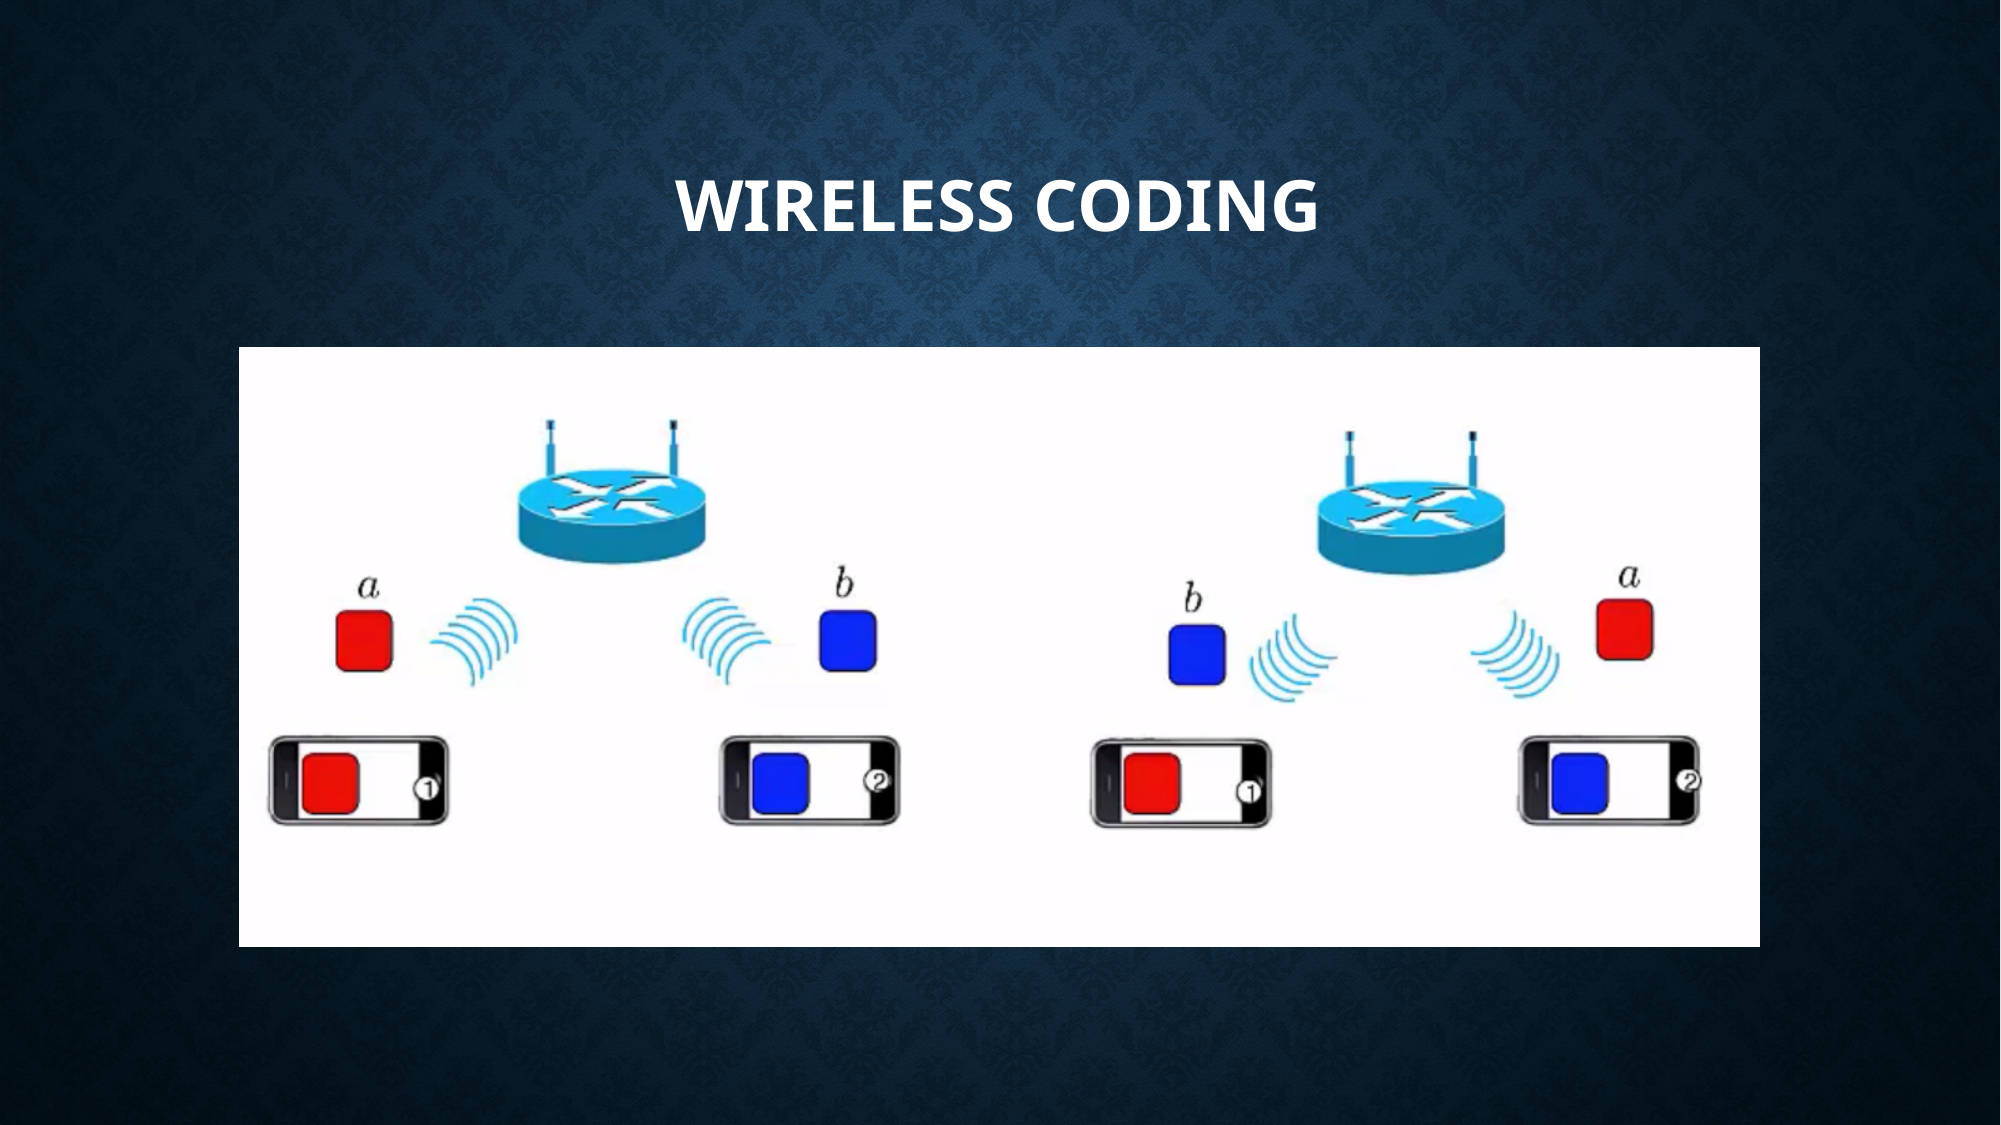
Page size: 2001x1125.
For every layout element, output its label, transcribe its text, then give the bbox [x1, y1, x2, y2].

title Wireless Coding [149, 99, 1849, 318]
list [238, 346, 1760, 947]
